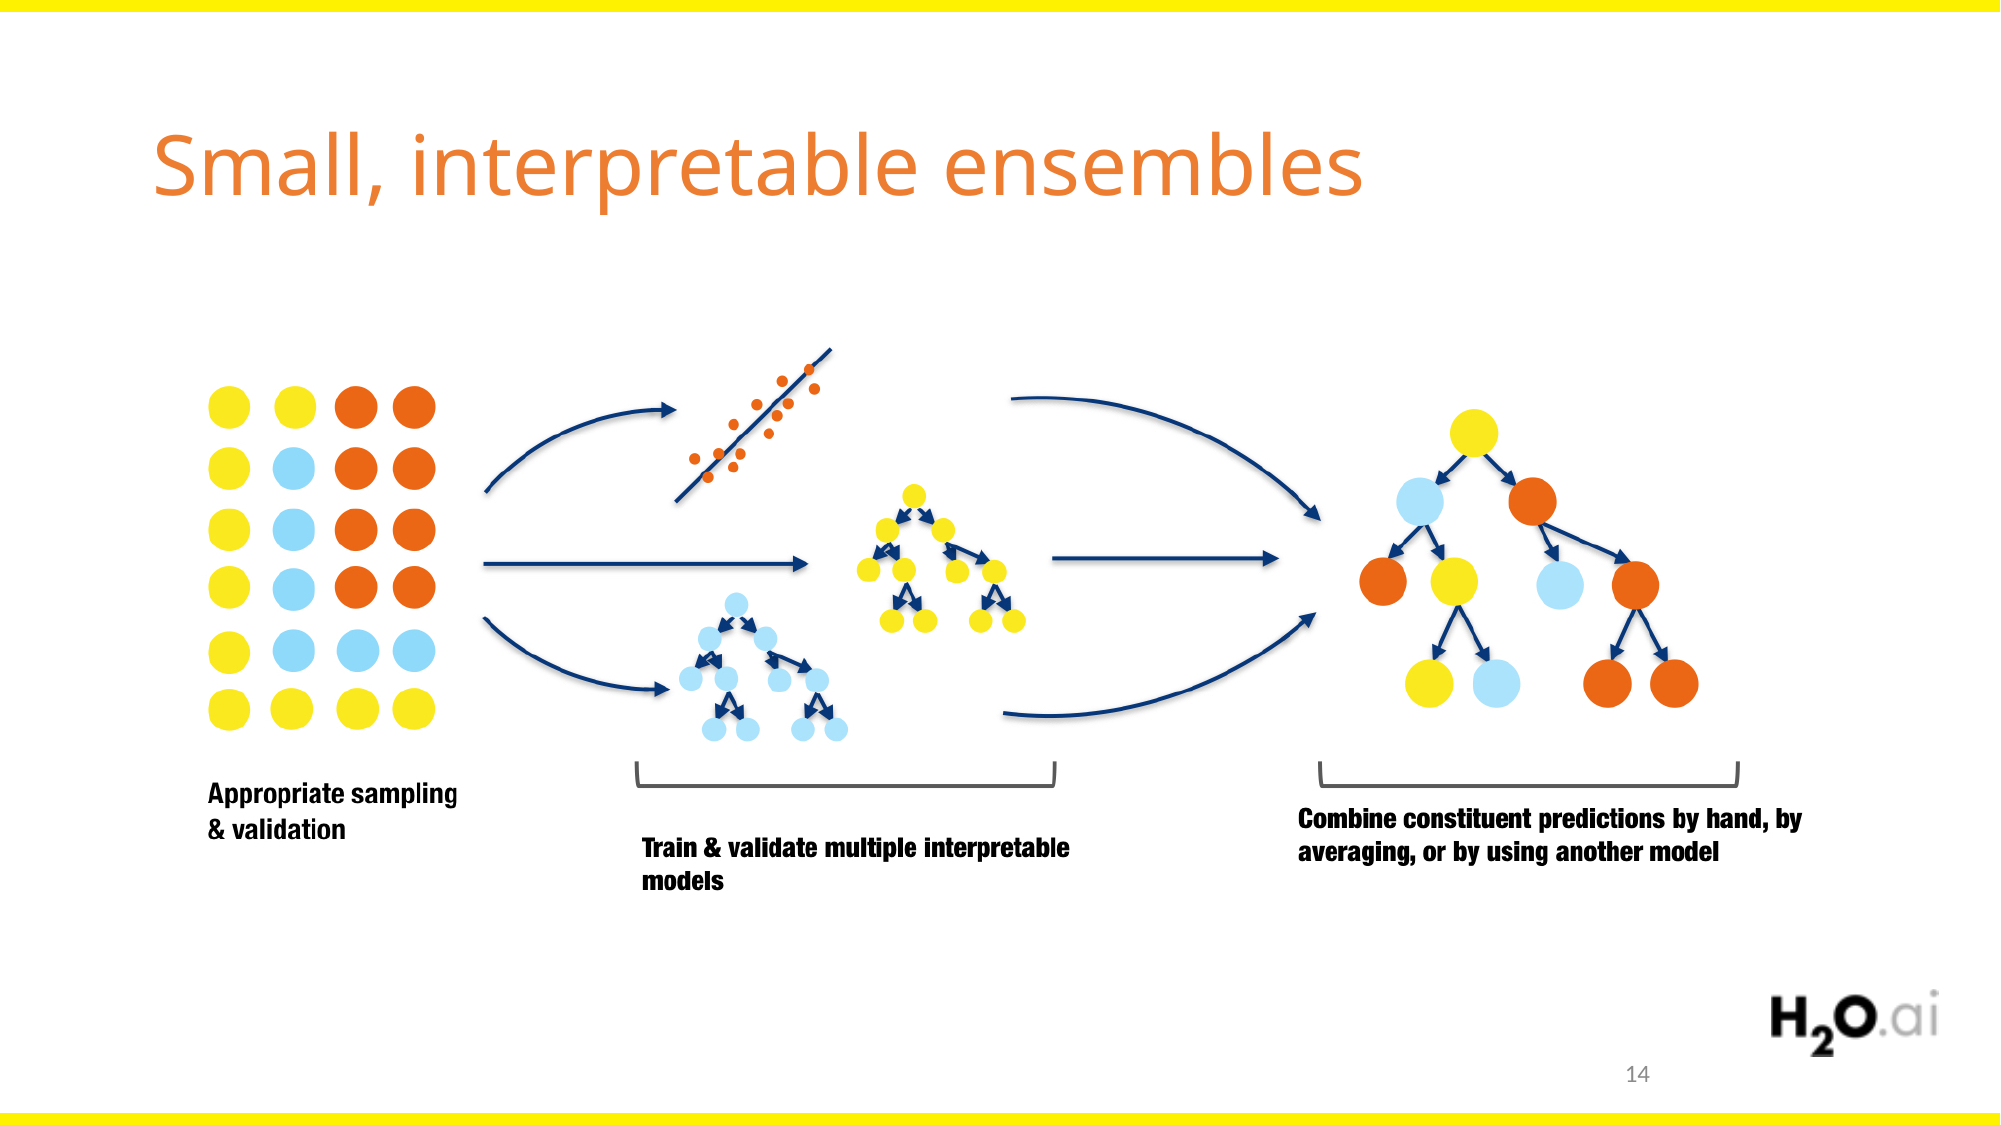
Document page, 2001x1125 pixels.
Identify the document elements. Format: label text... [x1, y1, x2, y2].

picture [1771, 989, 1939, 1057]
slide_number 14 [1412, 1042, 1863, 1103]
text_box [0, 0, 2000, 13]
picture [174, 325, 1825, 911]
title Small, interpretable ensembles [137, 59, 1863, 278]
text_box [0, 1112, 2000, 1125]
